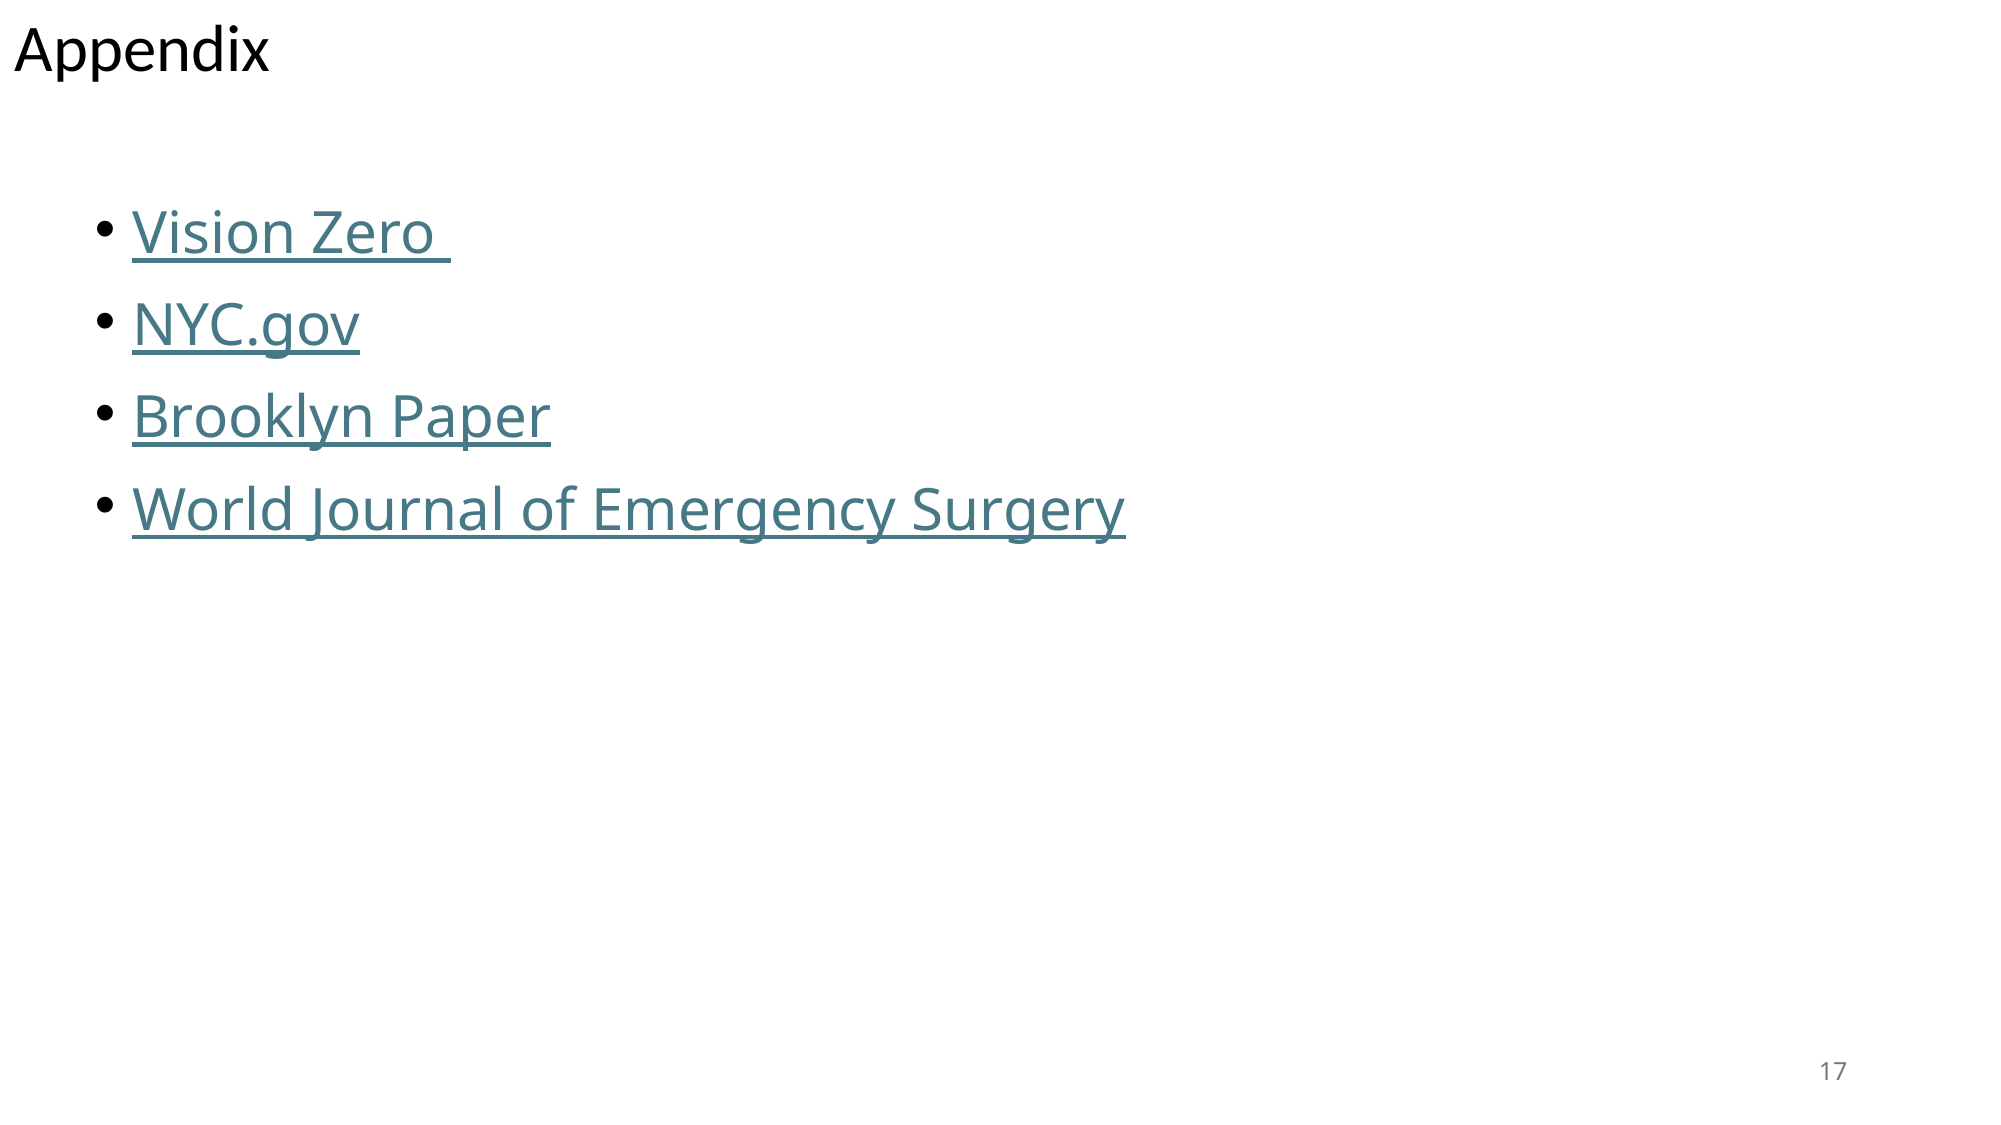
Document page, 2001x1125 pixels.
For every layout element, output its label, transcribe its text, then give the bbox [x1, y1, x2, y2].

title Appendix [0, 0, 385, 100]
slide_number 17 [1412, 1042, 1863, 1103]
list Vision Zero NYC.gov Brooklyn Paper World Journal of Emergency Surgery [79, 189, 1226, 720]
